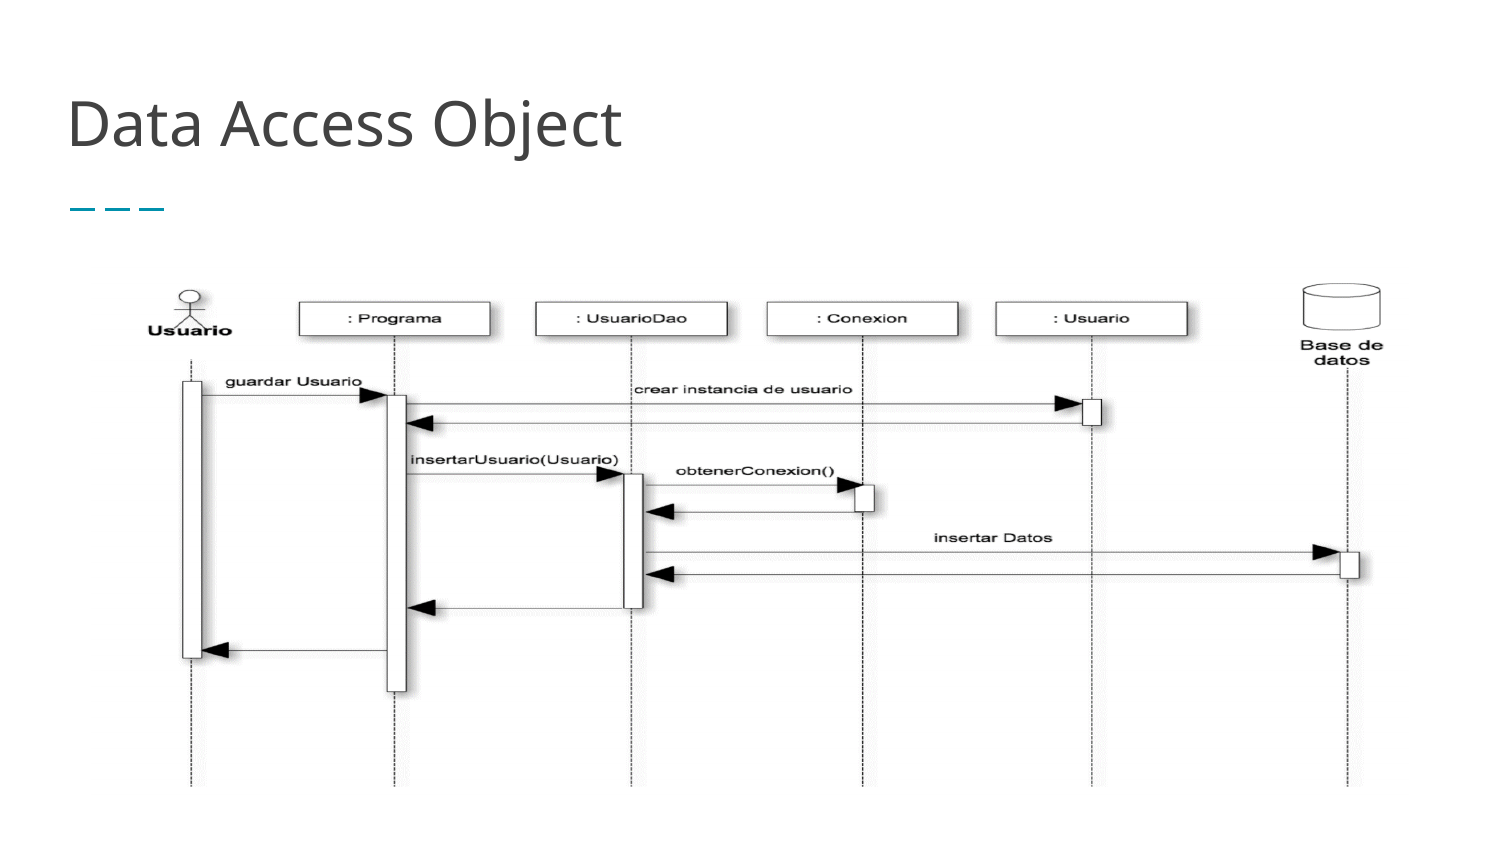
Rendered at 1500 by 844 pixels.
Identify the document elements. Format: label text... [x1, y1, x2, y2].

title Data Access Object [51, 61, 1449, 182]
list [91, 252, 1409, 795]
